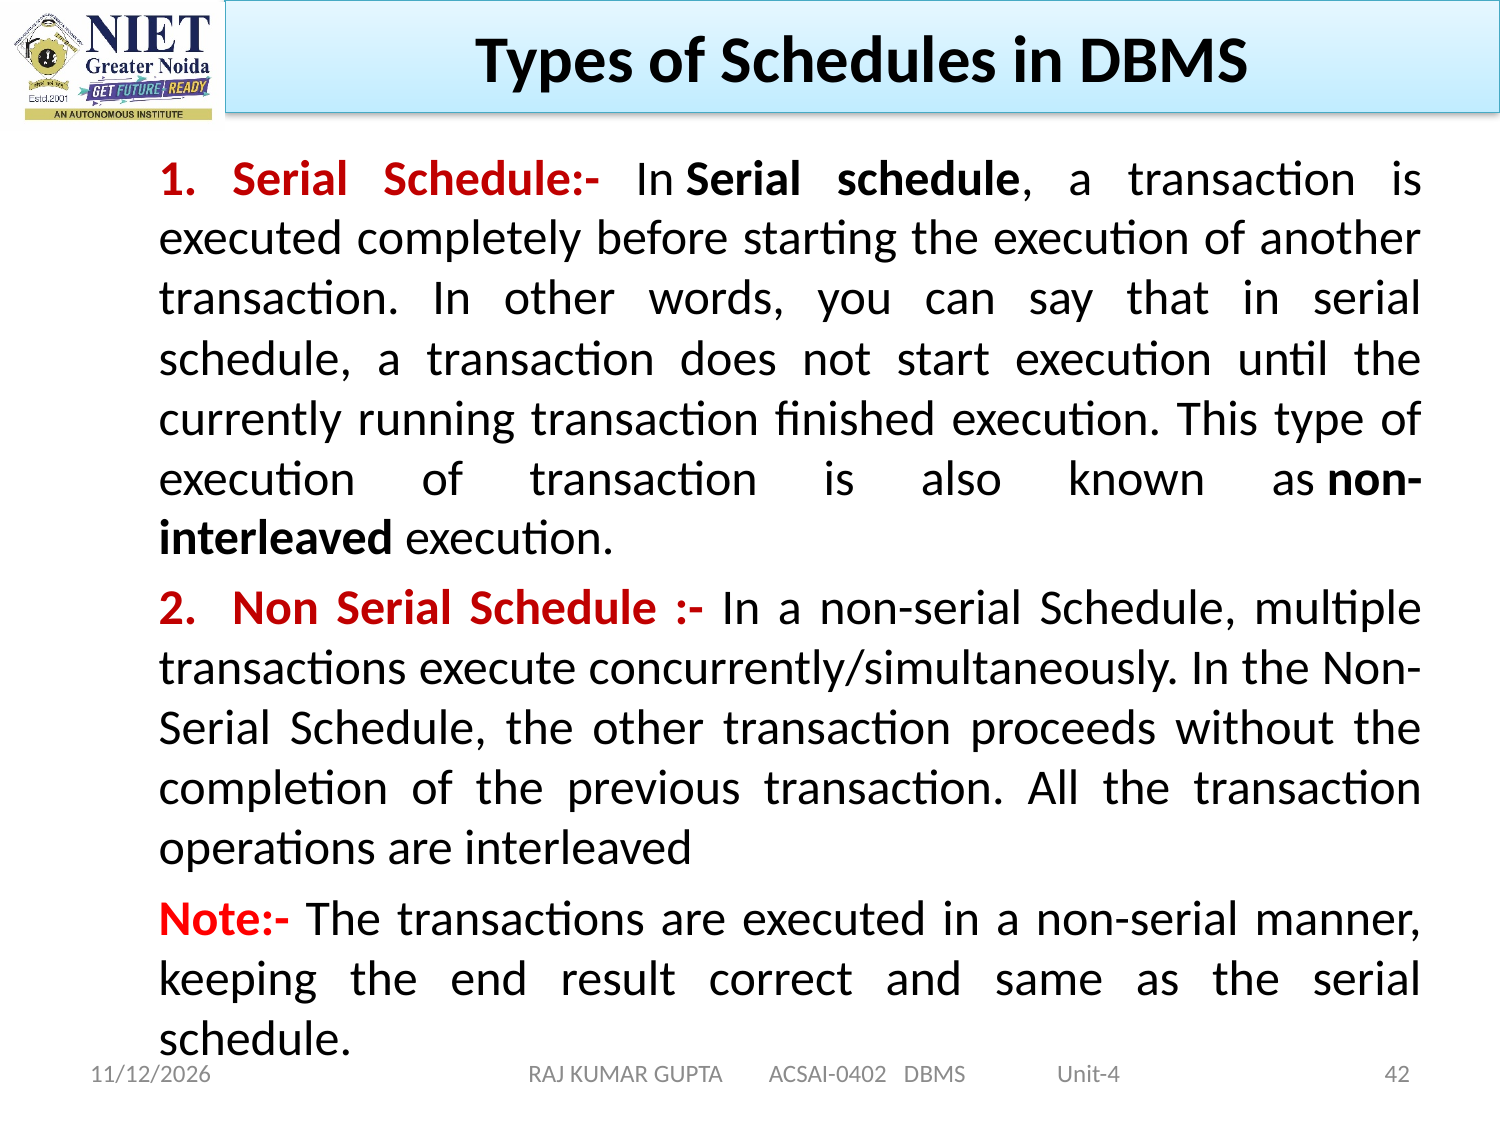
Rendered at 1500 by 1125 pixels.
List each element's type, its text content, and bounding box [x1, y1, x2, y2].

picture [0, 2, 226, 131]
text_box Types of Schedules in DBMS [224, 0, 1500, 113]
list 1. Serial Schedule:- In Serial schedule, a transaction is executed completely before starting the execution of another transaction. In other words, you can say that in serial schedule, a transaction does not start execution until the currently running transaction finished execution. This type of execution of transaction is also known as non-interleaved execution. 2. Non Serial Schedule :- In a non-serial Schedule, multiple transactions execute concurrently/simultaneously. In the Non-Serial Schedule, the other transaction proceeds without the completion of the previous transaction. All the transaction operations are interleaved Note:- The transactions are executed in a non-serial manner, keeping the end result correct and same as the serial schedule. [87, 137, 1438, 1038]
slide_number 42 [1074, 1042, 1425, 1103]
footer RAJ KUMAR GUPTA ACSAI-0402 DBMS Unit-4 [412, 1042, 1074, 1103]
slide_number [75, 1042, 412, 1103]
